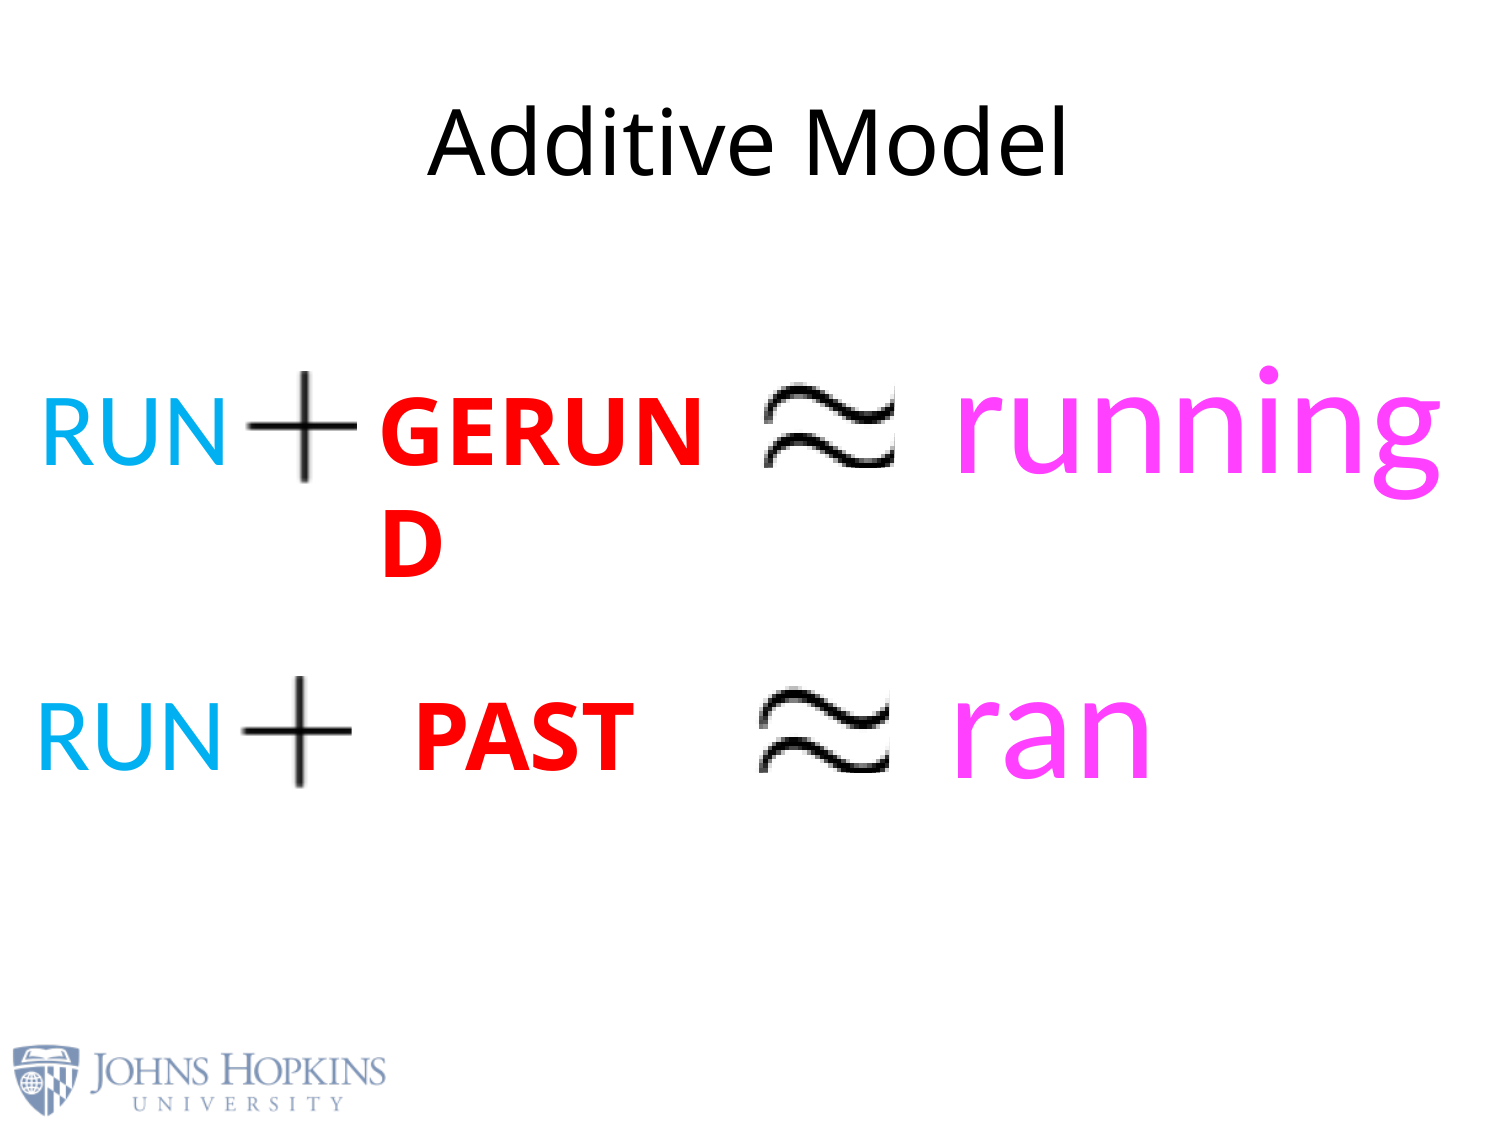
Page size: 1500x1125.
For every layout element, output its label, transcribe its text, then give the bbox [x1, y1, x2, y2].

text_box running [936, 309, 1473, 513]
picture [238, 675, 352, 789]
text_box RUN [19, 658, 258, 799]
title Additive Model [75, 45, 1425, 233]
picture [760, 381, 895, 469]
text_box RUN [25, 354, 263, 494]
text_box GERUND [363, 364, 748, 604]
picture [244, 371, 358, 485]
text_box ran [933, 614, 1471, 817]
picture [754, 686, 890, 773]
text_box PAST [396, 668, 742, 797]
